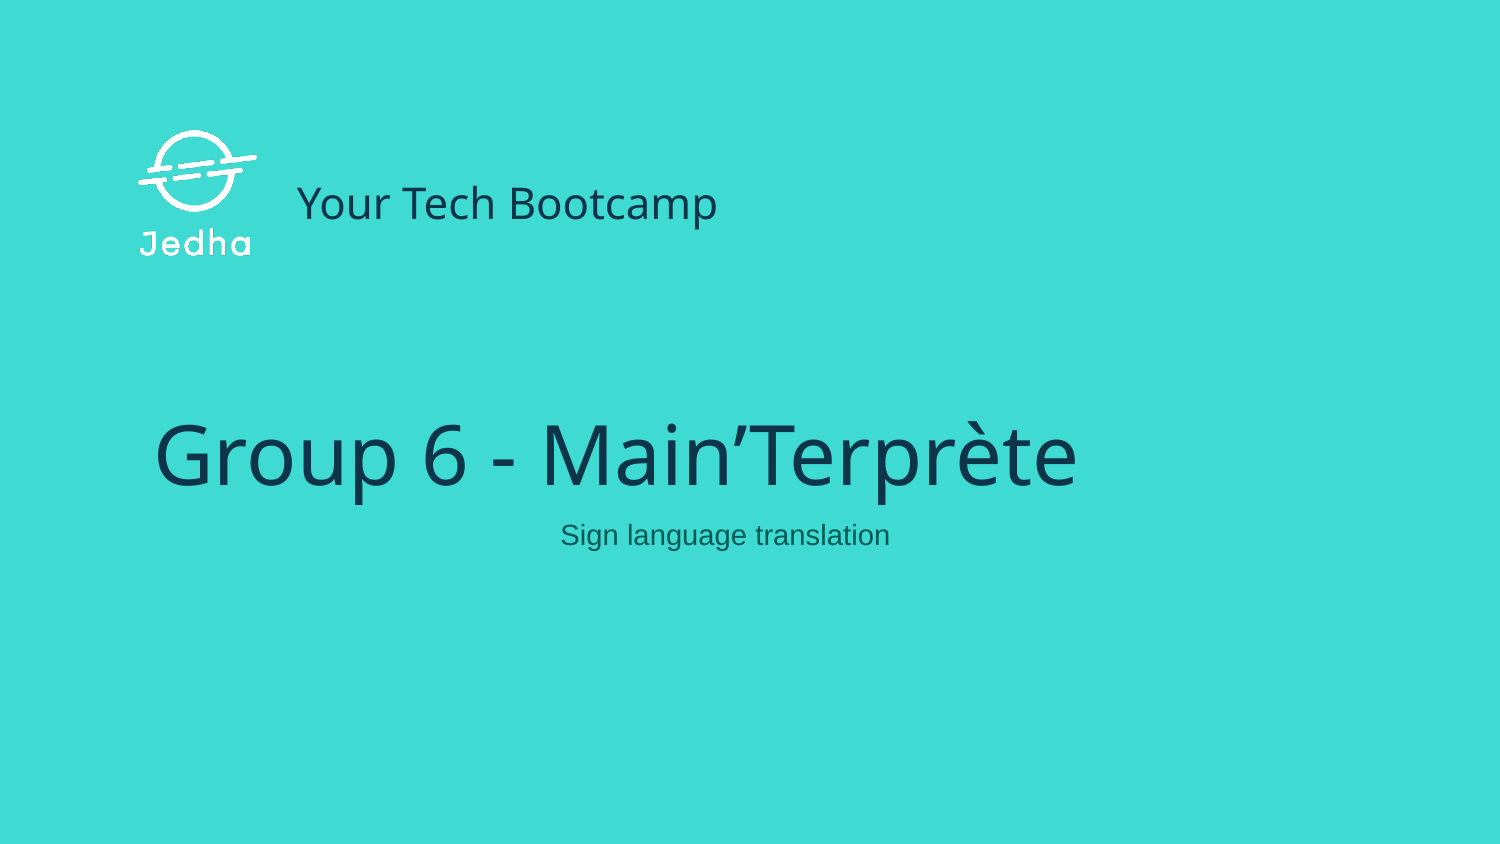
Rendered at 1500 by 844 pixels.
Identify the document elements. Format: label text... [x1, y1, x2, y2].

picture [138, 130, 258, 256]
text_box Sign language translation [545, 501, 1103, 567]
title Your Tech Bootcamp [281, 142, 1345, 244]
title Group 6 - Main’Terprète [138, 365, 1332, 517]
